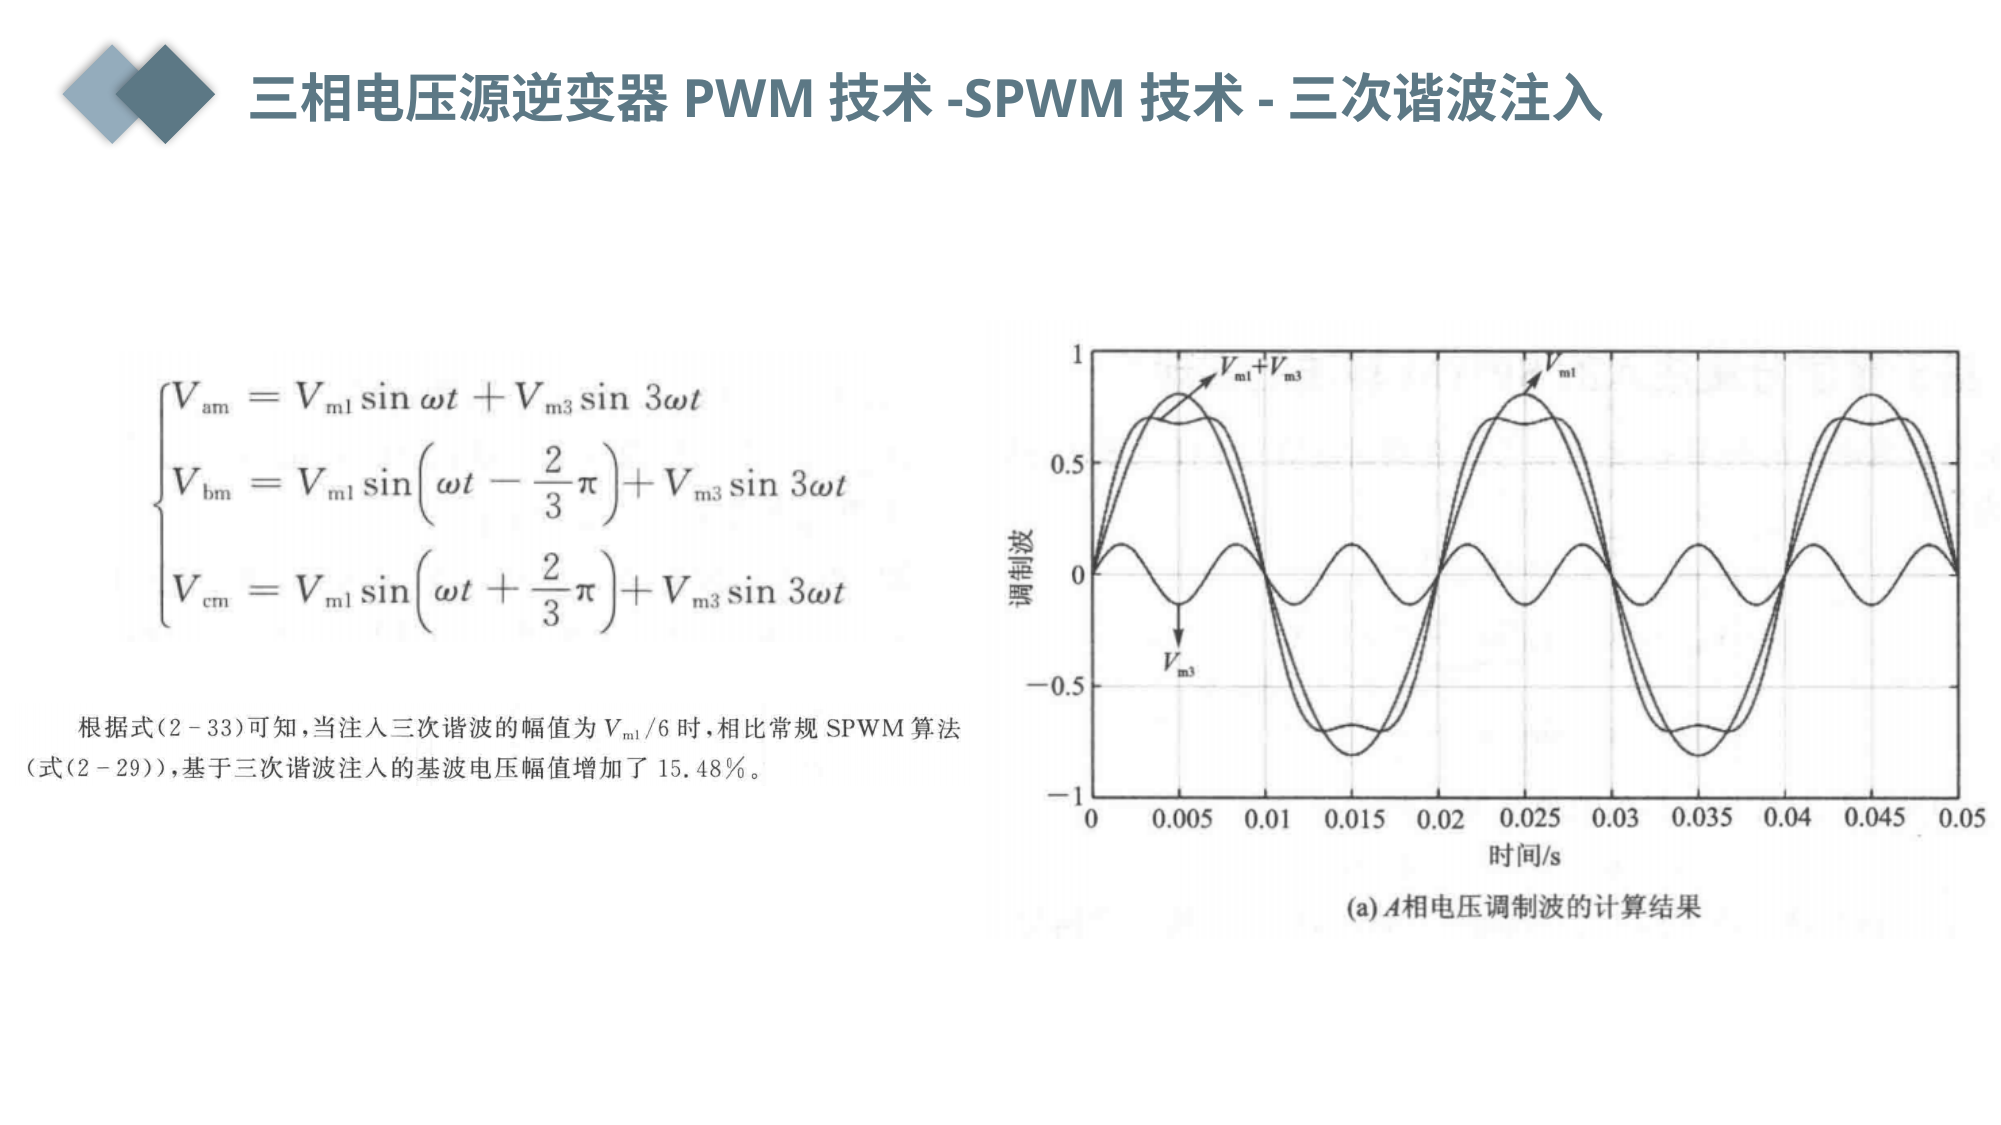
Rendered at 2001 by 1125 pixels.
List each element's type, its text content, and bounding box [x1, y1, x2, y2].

picture [13, 702, 971, 787]
text_box [115, 44, 216, 144]
picture [982, 319, 2000, 939]
text_box [62, 44, 134, 144]
text_box 三相电压源逆变器PWM技术-SPWM技术-三次谐波注入 [236, 59, 1688, 134]
picture [114, 350, 915, 643]
